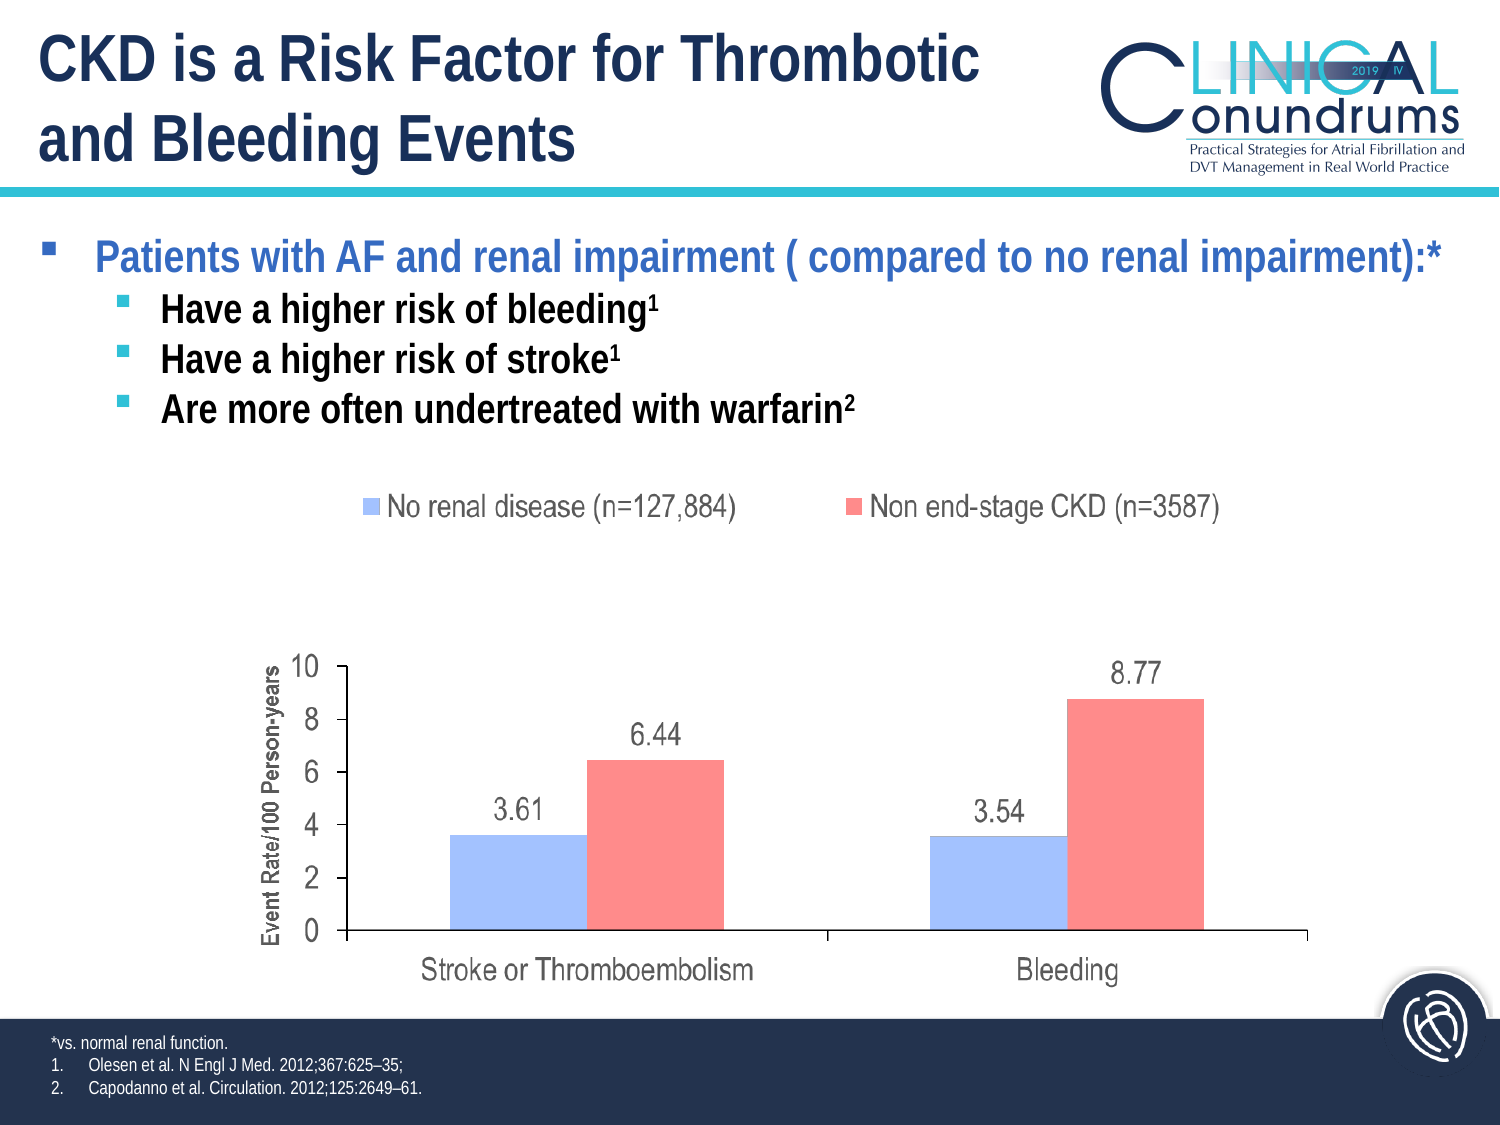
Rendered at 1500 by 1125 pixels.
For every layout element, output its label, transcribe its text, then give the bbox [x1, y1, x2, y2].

text_box Patients with AF and renal impairment ( compared to no renal impairment):* Have a higher risk of bleeding1 Have a higher risk of stroke1 Are more often undertreated with warfarin2 [23, 219, 1462, 440]
text_box CKD is a Risk Factor for Thrombotic and Bleeding Events [23, 6, 1098, 182]
picture [1097, 29, 1474, 178]
text_box [0, 1018, 1500, 1125]
picture [177, 441, 1338, 1035]
text_box *vs. normal renal function. Olesen et al. N Engl J Med. 2012;367:625–35; Capodanno et al. Circulation. 2012;125:2649–61. [36, 1023, 749, 1106]
picture [1374, 965, 1493, 1084]
